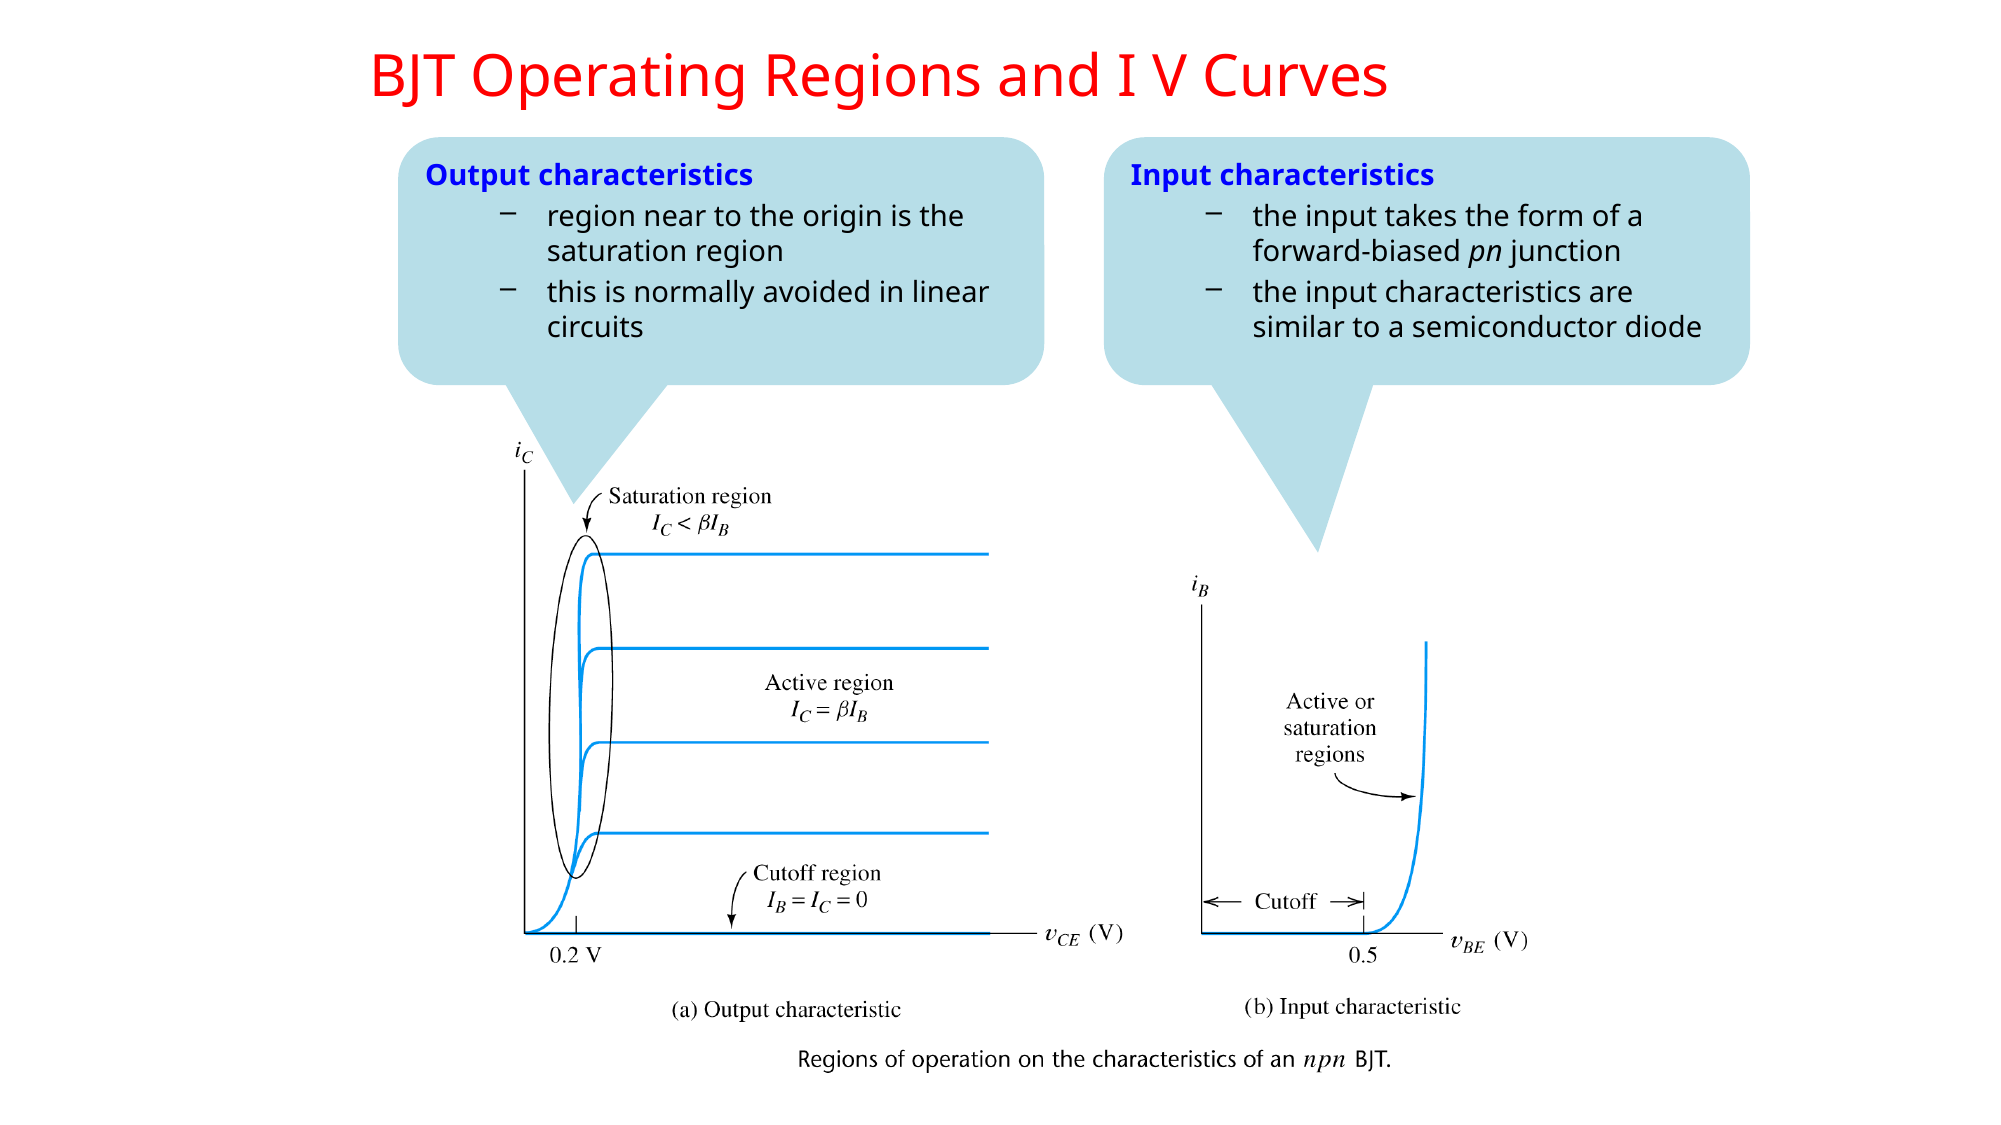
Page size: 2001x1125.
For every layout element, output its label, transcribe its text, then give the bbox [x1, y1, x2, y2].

text_box Output characteristics region near to the origin is the saturation region this is normally avoided in linear circuits [398, 137, 1045, 430]
text_box BJT Operating Regions and I V Curves [354, 30, 1708, 115]
text_box Input characteristics the input takes the form of a forward-biased pn junction the input characteristics are similar to a semiconductor diode [1103, 137, 1751, 430]
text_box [509, 432, 1553, 1080]
